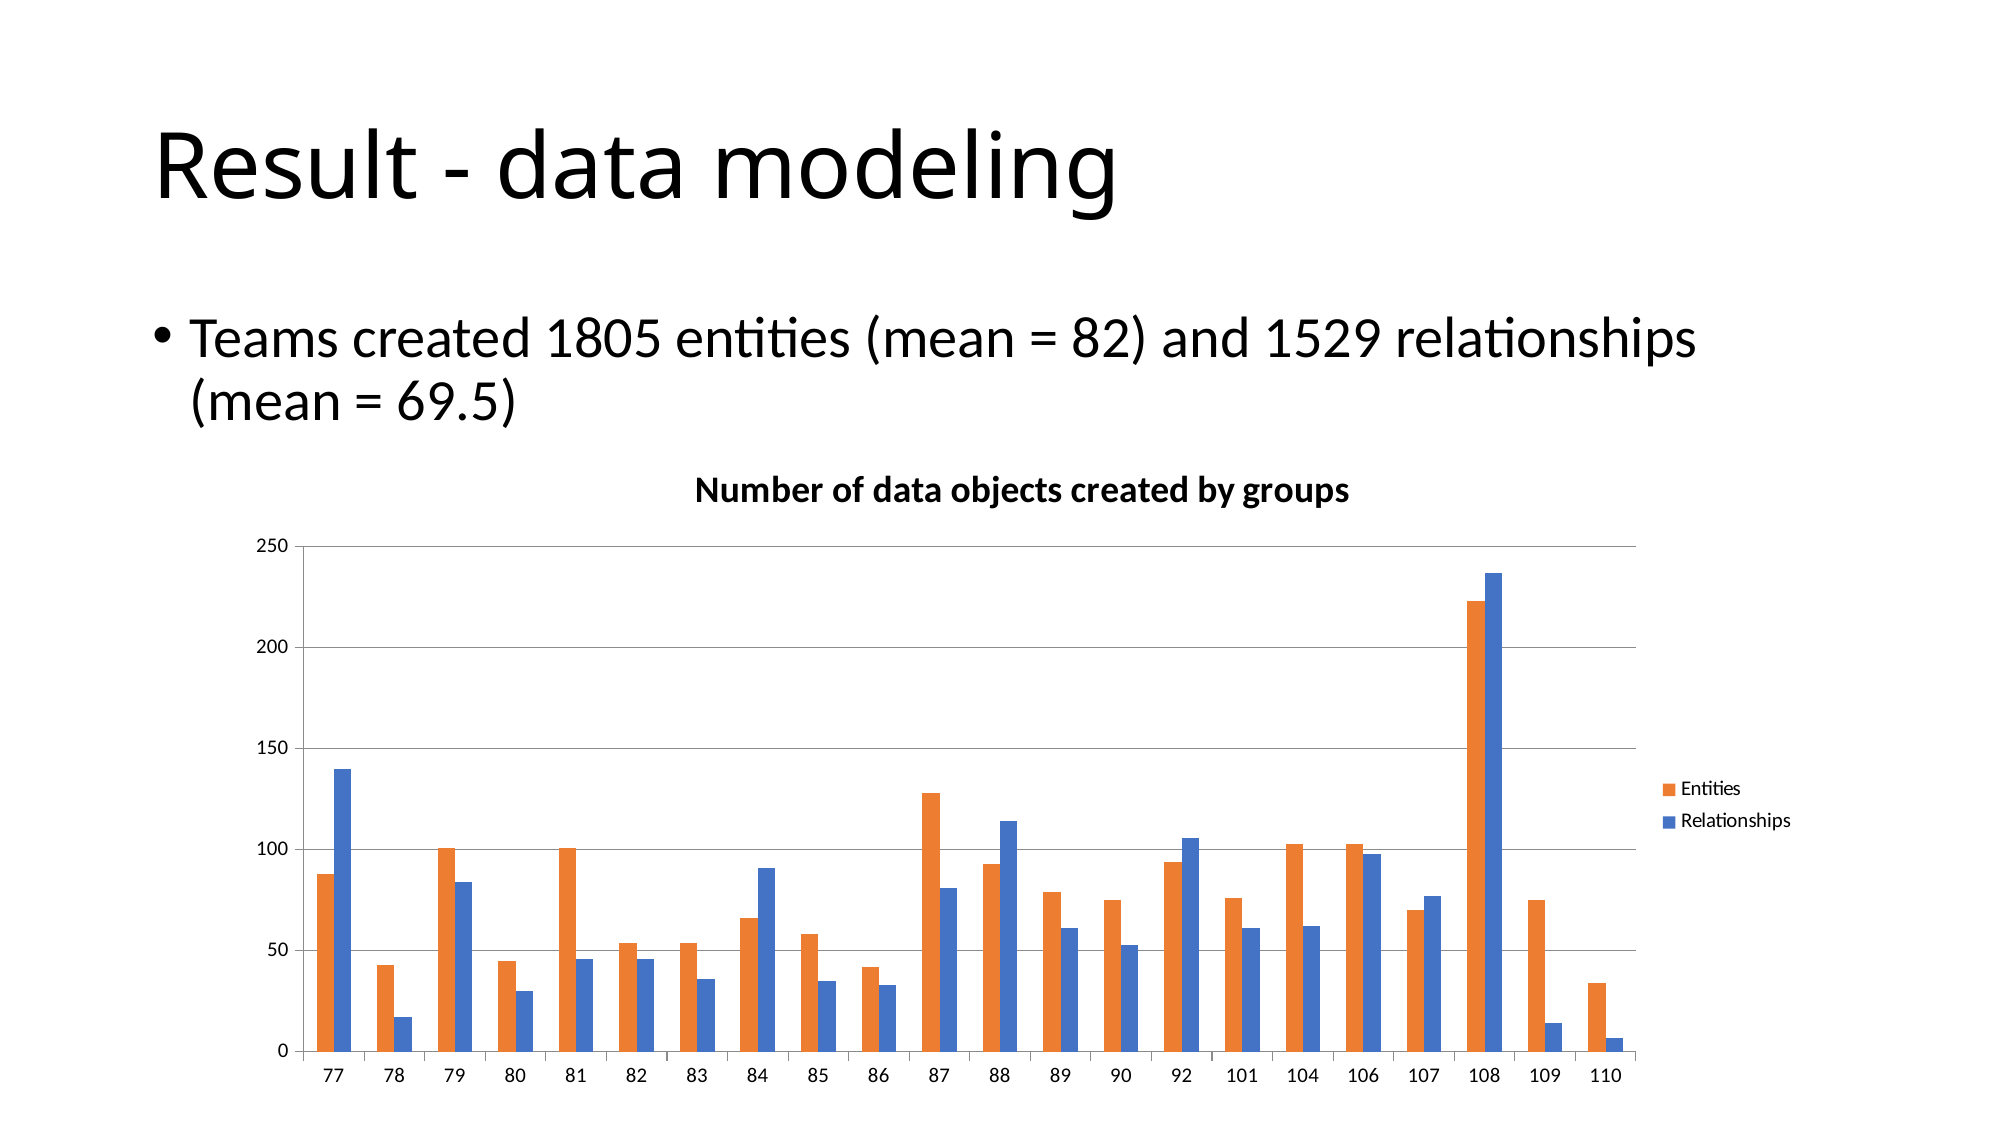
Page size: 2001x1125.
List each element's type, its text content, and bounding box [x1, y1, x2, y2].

chart [223, 442, 1822, 1100]
list Teams created 1805 entities (mean = 82) and 1529 relationships (mean = 69.5) [137, 299, 1863, 1014]
title Result - data modeling [137, 59, 1863, 278]
